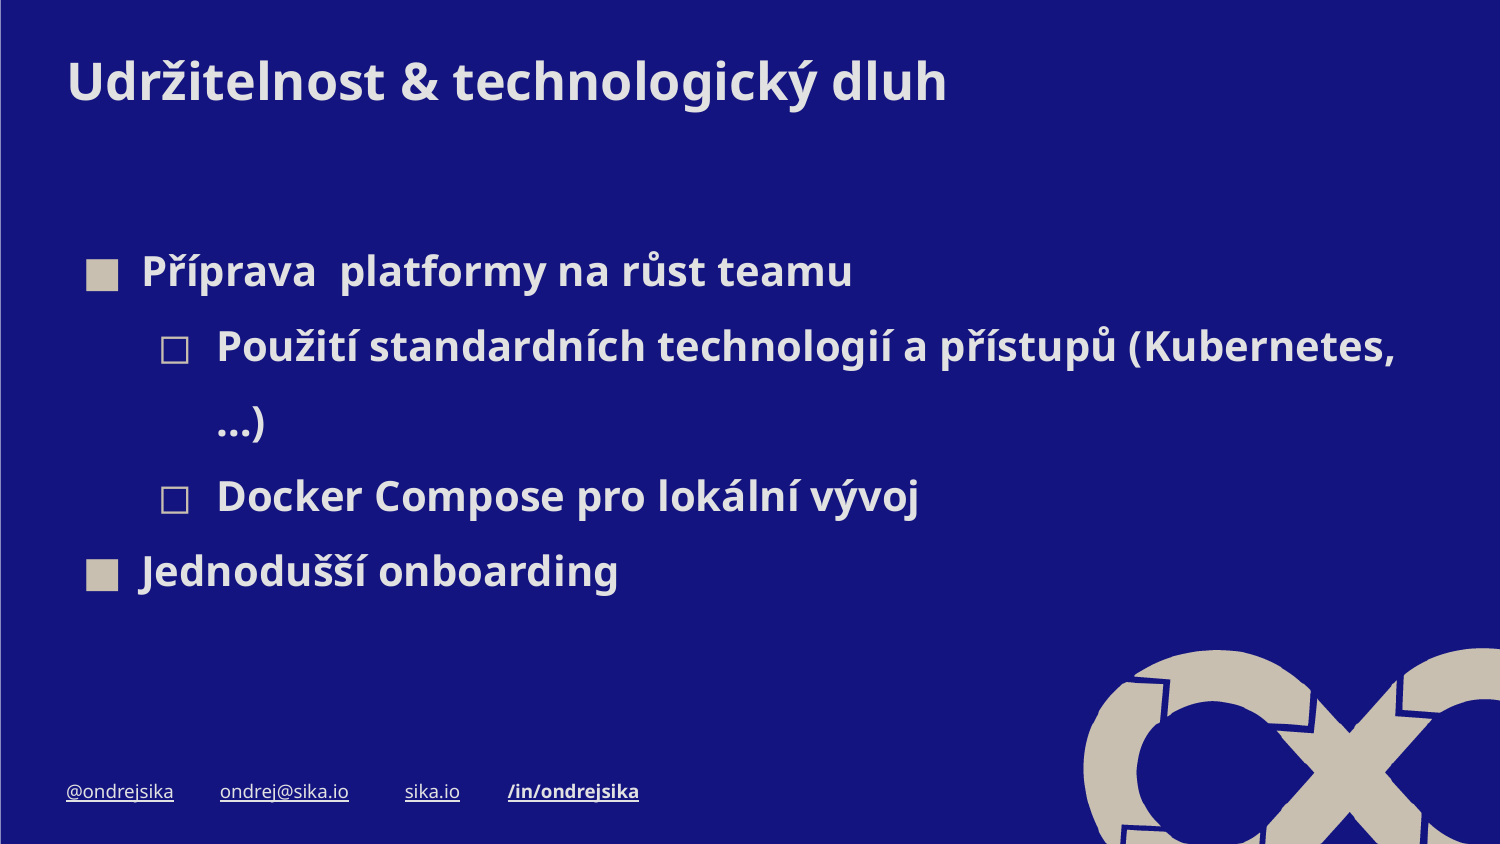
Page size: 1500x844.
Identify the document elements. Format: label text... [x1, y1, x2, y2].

title Udržitelnost & technologický dluh [51, 33, 1449, 128]
list Příprava platformy na růst teamu Použití standardních technologií a přístupů (Kubernetes, …) Docker Compose pro lokální vývoj Jednodušší onboarding [51, 205, 1419, 688]
picture [0, 0, 1500, 844]
